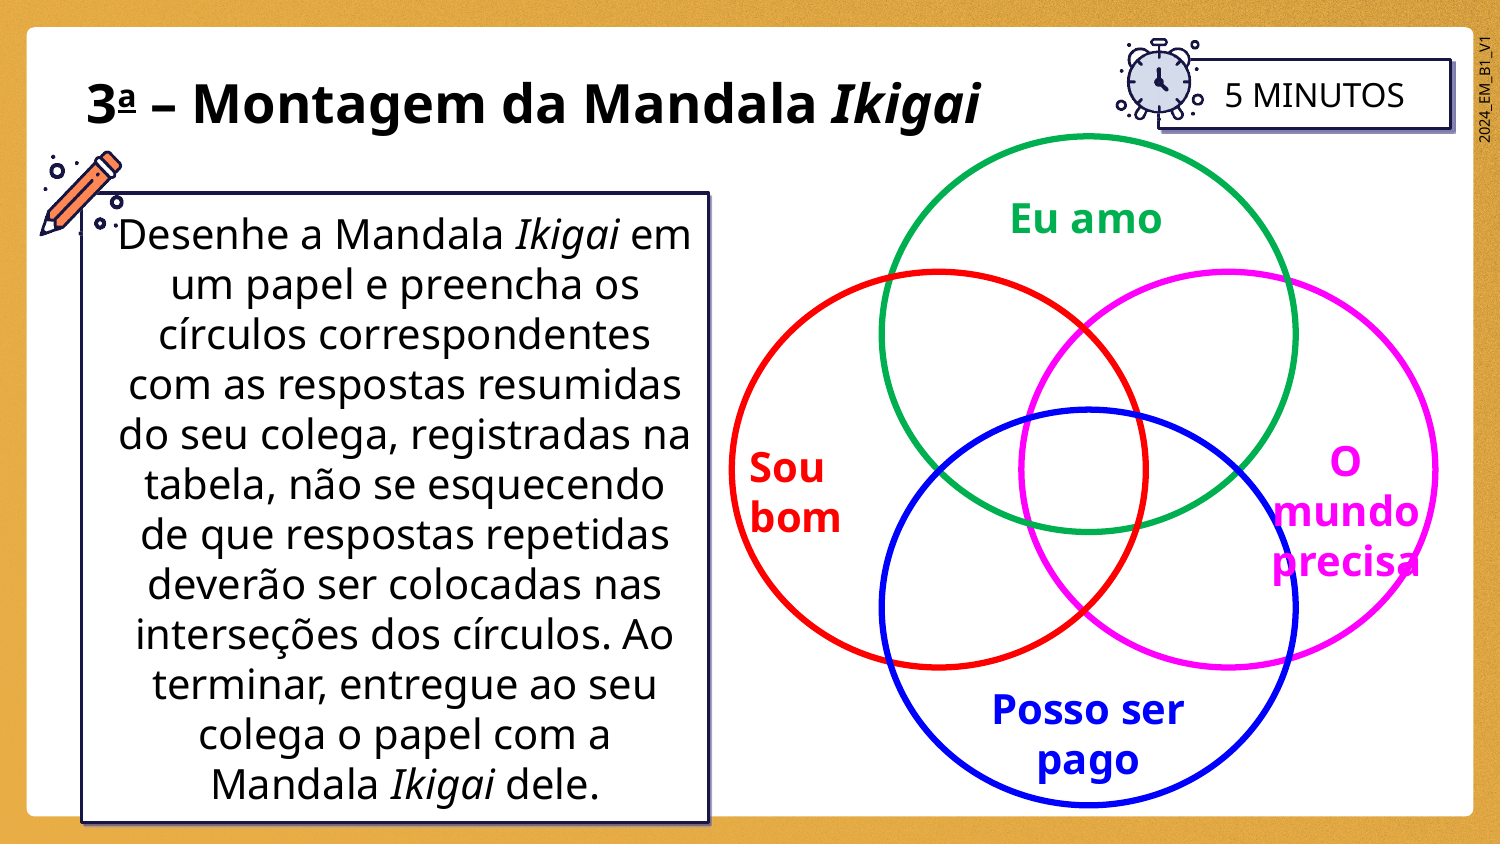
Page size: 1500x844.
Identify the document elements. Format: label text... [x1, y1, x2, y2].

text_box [39, 150, 709, 779]
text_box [1115, 38, 1451, 130]
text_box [731, 135, 1451, 806]
title 3a – Montagem da Mandala Ikigai [71, 54, 1110, 151]
picture [0, 0, 1500, 844]
